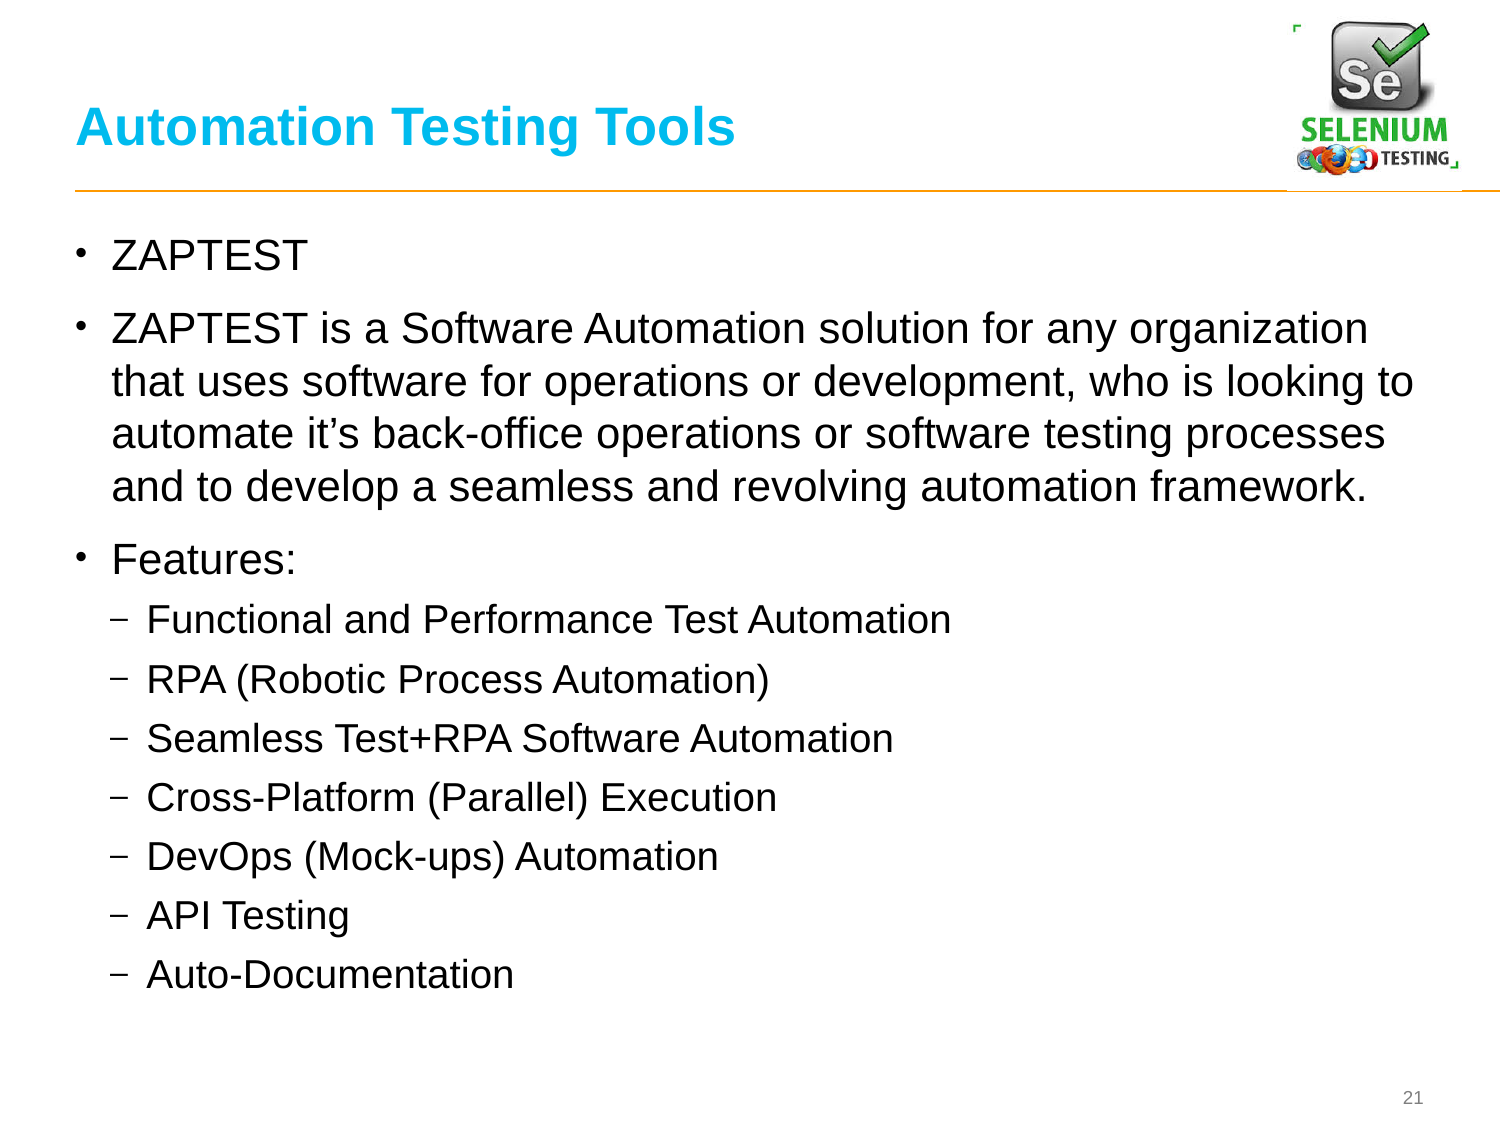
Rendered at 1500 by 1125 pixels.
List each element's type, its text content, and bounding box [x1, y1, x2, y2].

list ZAPTEST ZAPTEST is a Software Automation solution for any organization that uses software for operations or development, who is looking to automate it’s back-office operations or software testing processes and to develop a seamless and revolving automation framework. Features: Functional and Performance Test Automation RPA (Robotic Process Automation) Seamless Test+RPA Software Automation Cross-Platform (Parallel) Execution DevOps (Mock-ups) Automation API Testing Auto-Documentation [75, 226, 1425, 1018]
title Automation Testing Tools [75, 27, 1422, 157]
picture [1287, 16, 1462, 191]
